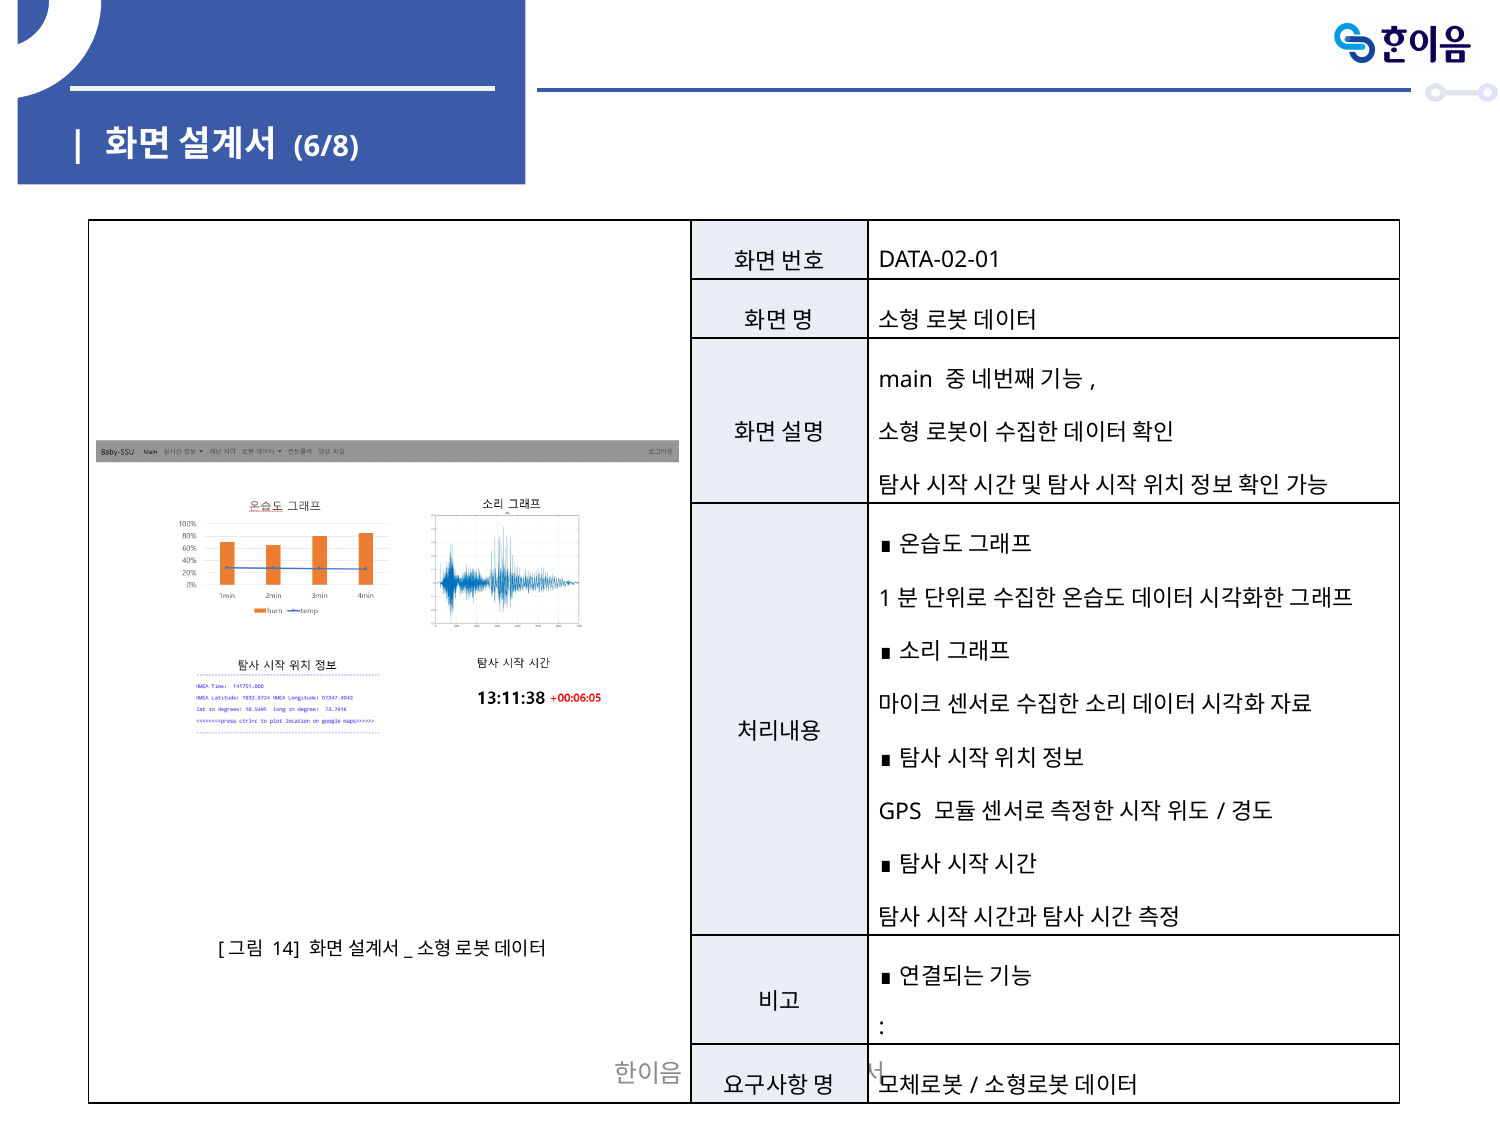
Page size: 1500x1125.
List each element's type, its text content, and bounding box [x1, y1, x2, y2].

table_cell 화면 명 [692, 280, 867, 337]
table_cell 요구사항 명 [692, 1045, 867, 1102]
picture [1422, 77, 1499, 105]
table_cell ∎온습도 그래프 1분 단위로 수집한 온습도 데이터 시각화한 그래프 ∎소리 그래프 마이크 센서로 수집한 소리 데이터 시각화 자료 ∎탐사 시작 위치 정보 GPS 모듈 센서로 측정한 시작 위도/경도 ∎탐사 시작 시간 탐사 시작 시간과 탐사 시간 측정 [869, 504, 1399, 934]
table_cell 비고 [692, 936, 867, 1043]
table_header [89, 221, 690, 1102]
picture [96, 440, 680, 763]
text_box [그림 14] 화면 설계서_소형 로봇 데이터 [203, 929, 573, 967]
text_box | 화면 설계서 (6/8) [53, 113, 526, 163]
table_cell 소형 로봇 데이터 [869, 280, 1399, 337]
table_header DATA-02-01 [869, 221, 1399, 278]
table_cell ∎연결되는 기능 : [869, 936, 1399, 1043]
table_cell 모체로봇/소형로봇 데이터 [869, 1045, 1399, 1102]
table_header 화면 번호 [692, 221, 867, 278]
table_cell main 중 네번째 기능, 소형 로봇이 수집한 데이터 확인 탐사 시작 시간 및 탐사 시작 위치 정보 확인 가능 [869, 339, 1399, 502]
picture [1330, 20, 1474, 67]
table_cell 처리내용 [692, 504, 867, 934]
text_box [17, 0, 526, 185]
text_box [1, 1, 100, 97]
table_cell 화면 설명 [692, 339, 867, 502]
